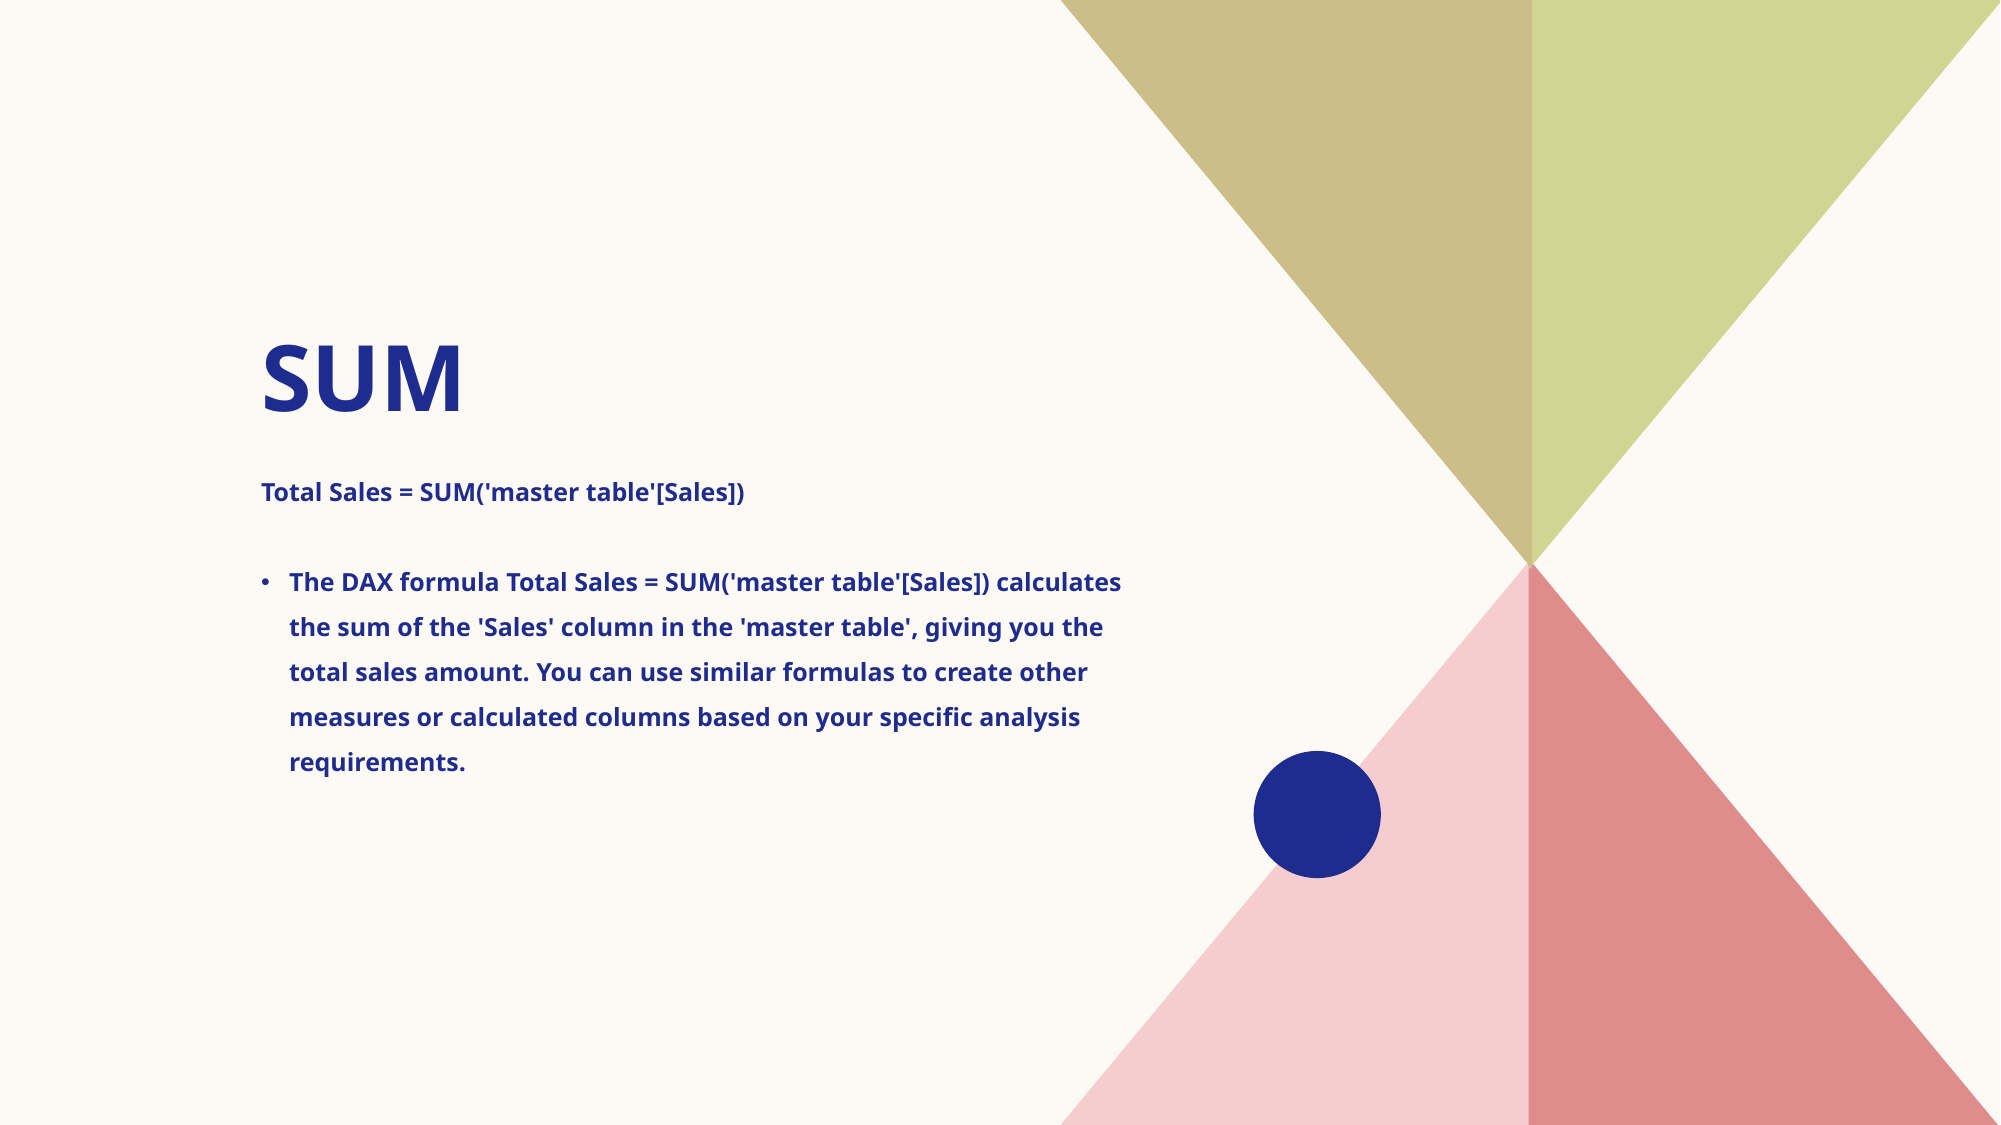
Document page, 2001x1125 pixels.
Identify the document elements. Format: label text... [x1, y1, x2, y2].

title SUM [246, 311, 1180, 438]
list Total Sales = SUM('master table'[Sales]) The DAX formula Total Sales = SUM('master table'[Sales]) calculates the sum of the 'Sales' column in the 'master table', giving you the total sales amount. You can use similar formulas to create other measures or calculated columns based on your specific analysis requirements. [246, 454, 1180, 967]
